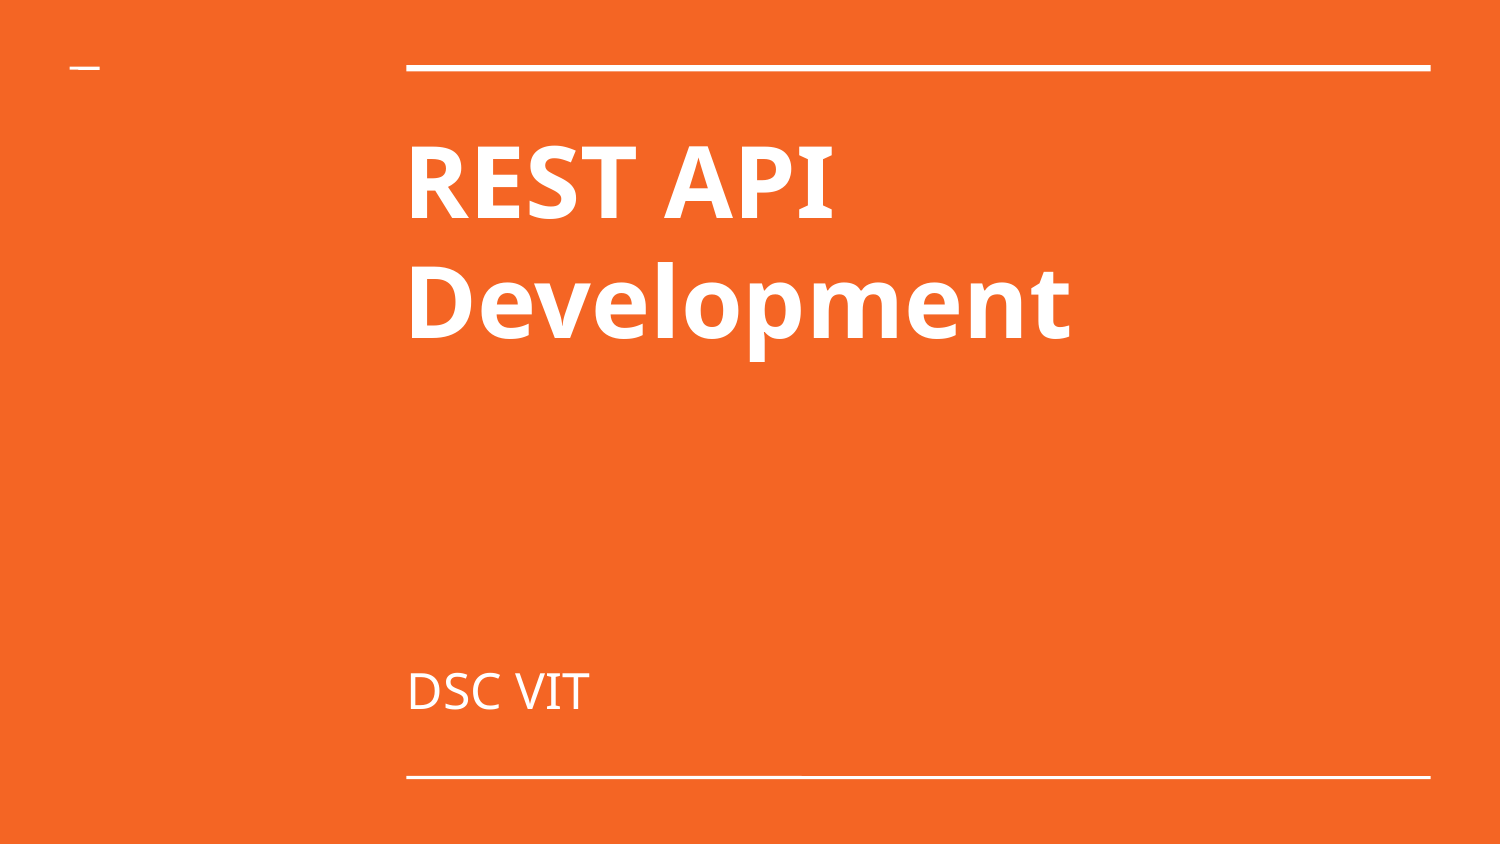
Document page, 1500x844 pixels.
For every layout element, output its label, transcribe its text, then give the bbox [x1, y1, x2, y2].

text_box DSC VIT [392, 531, 1431, 735]
text_box REST API Development [389, 103, 1428, 357]
